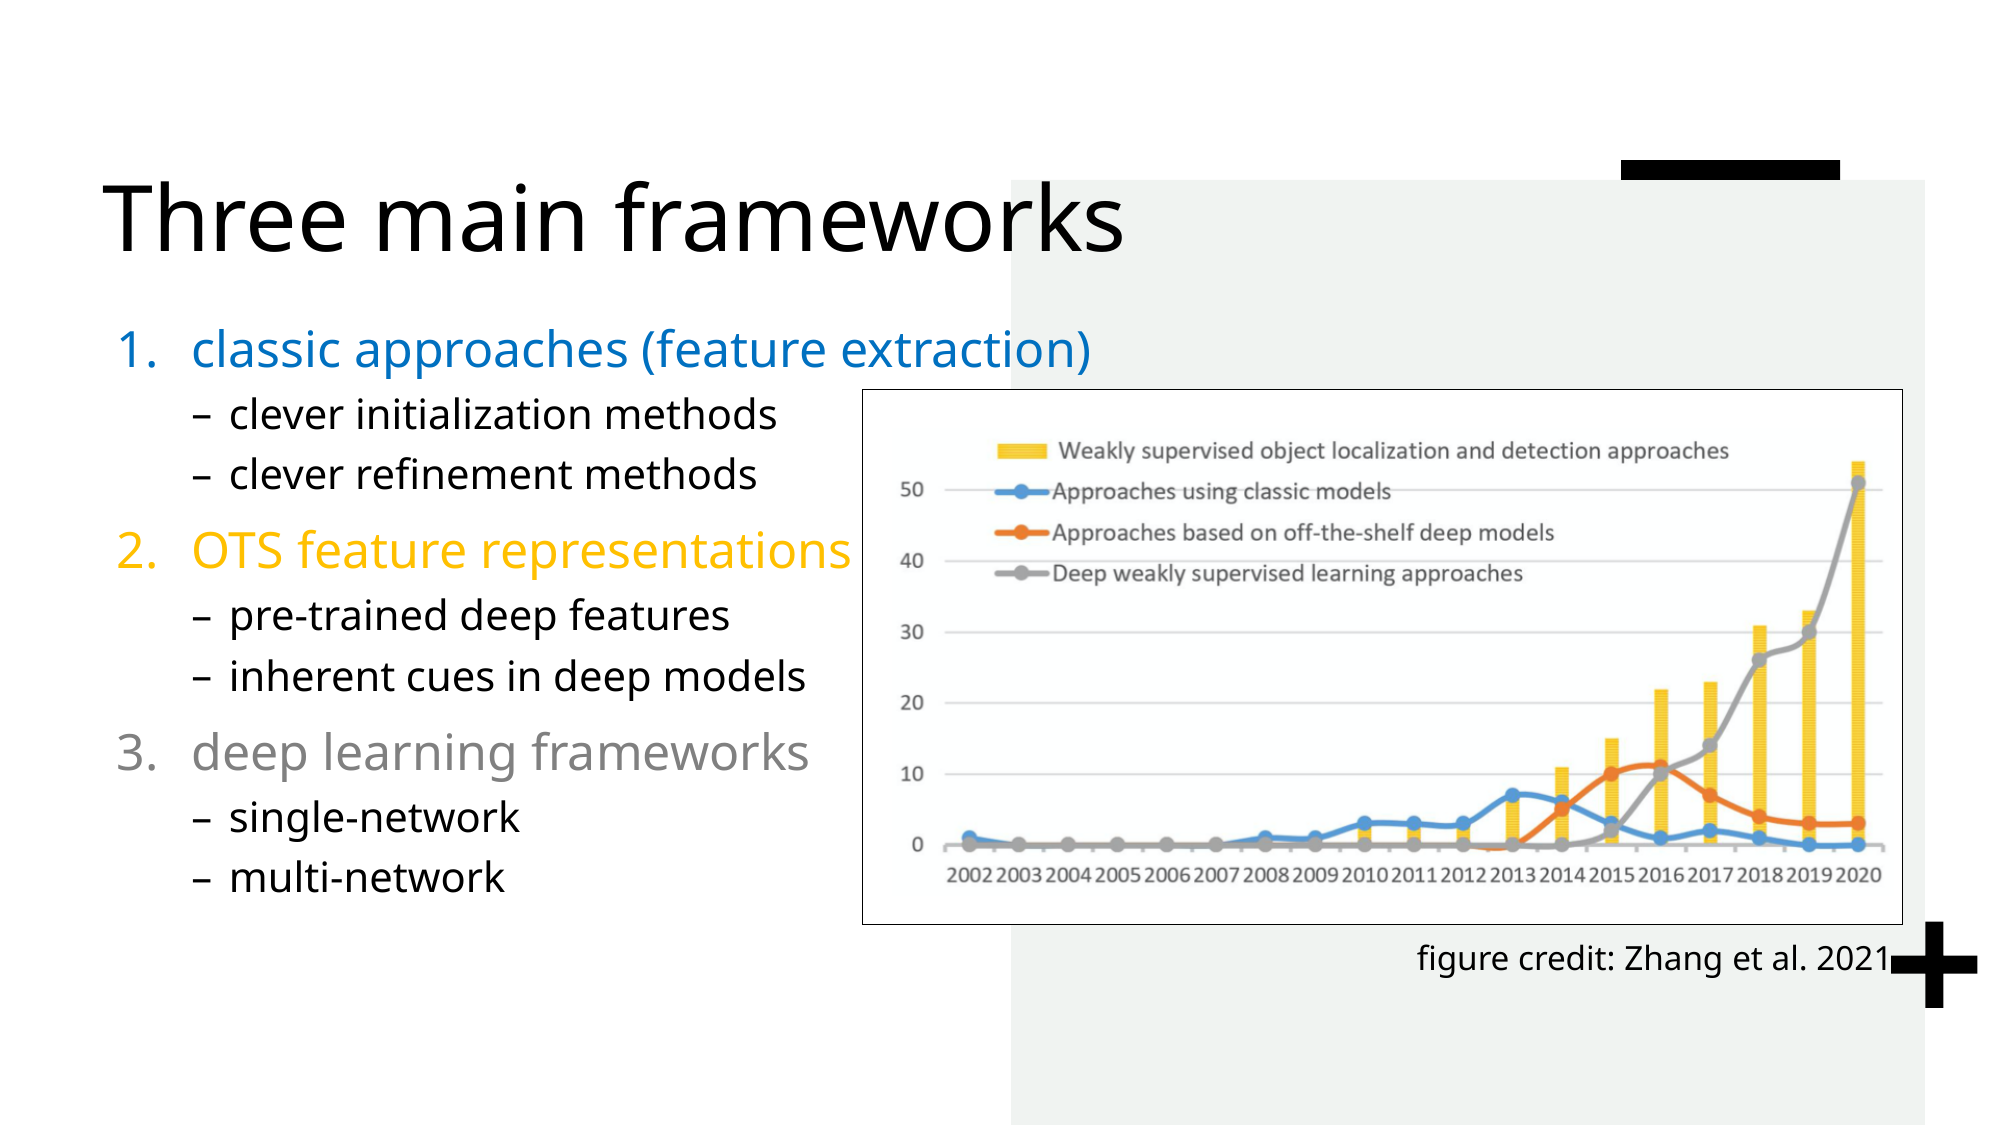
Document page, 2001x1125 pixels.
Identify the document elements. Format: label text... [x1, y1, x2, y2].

text_box figure credit: Zhang et al. 2021 [1402, 929, 1909, 985]
picture [862, 389, 1903, 925]
list classic approaches (feature extraction) clever initialization methods clever refinement methods OTS feature representations pre-trained deep features inherent cues in deep models deep learning frameworks single-network multi-network [101, 228, 1458, 970]
title Three main frameworks [86, 152, 1924, 390]
